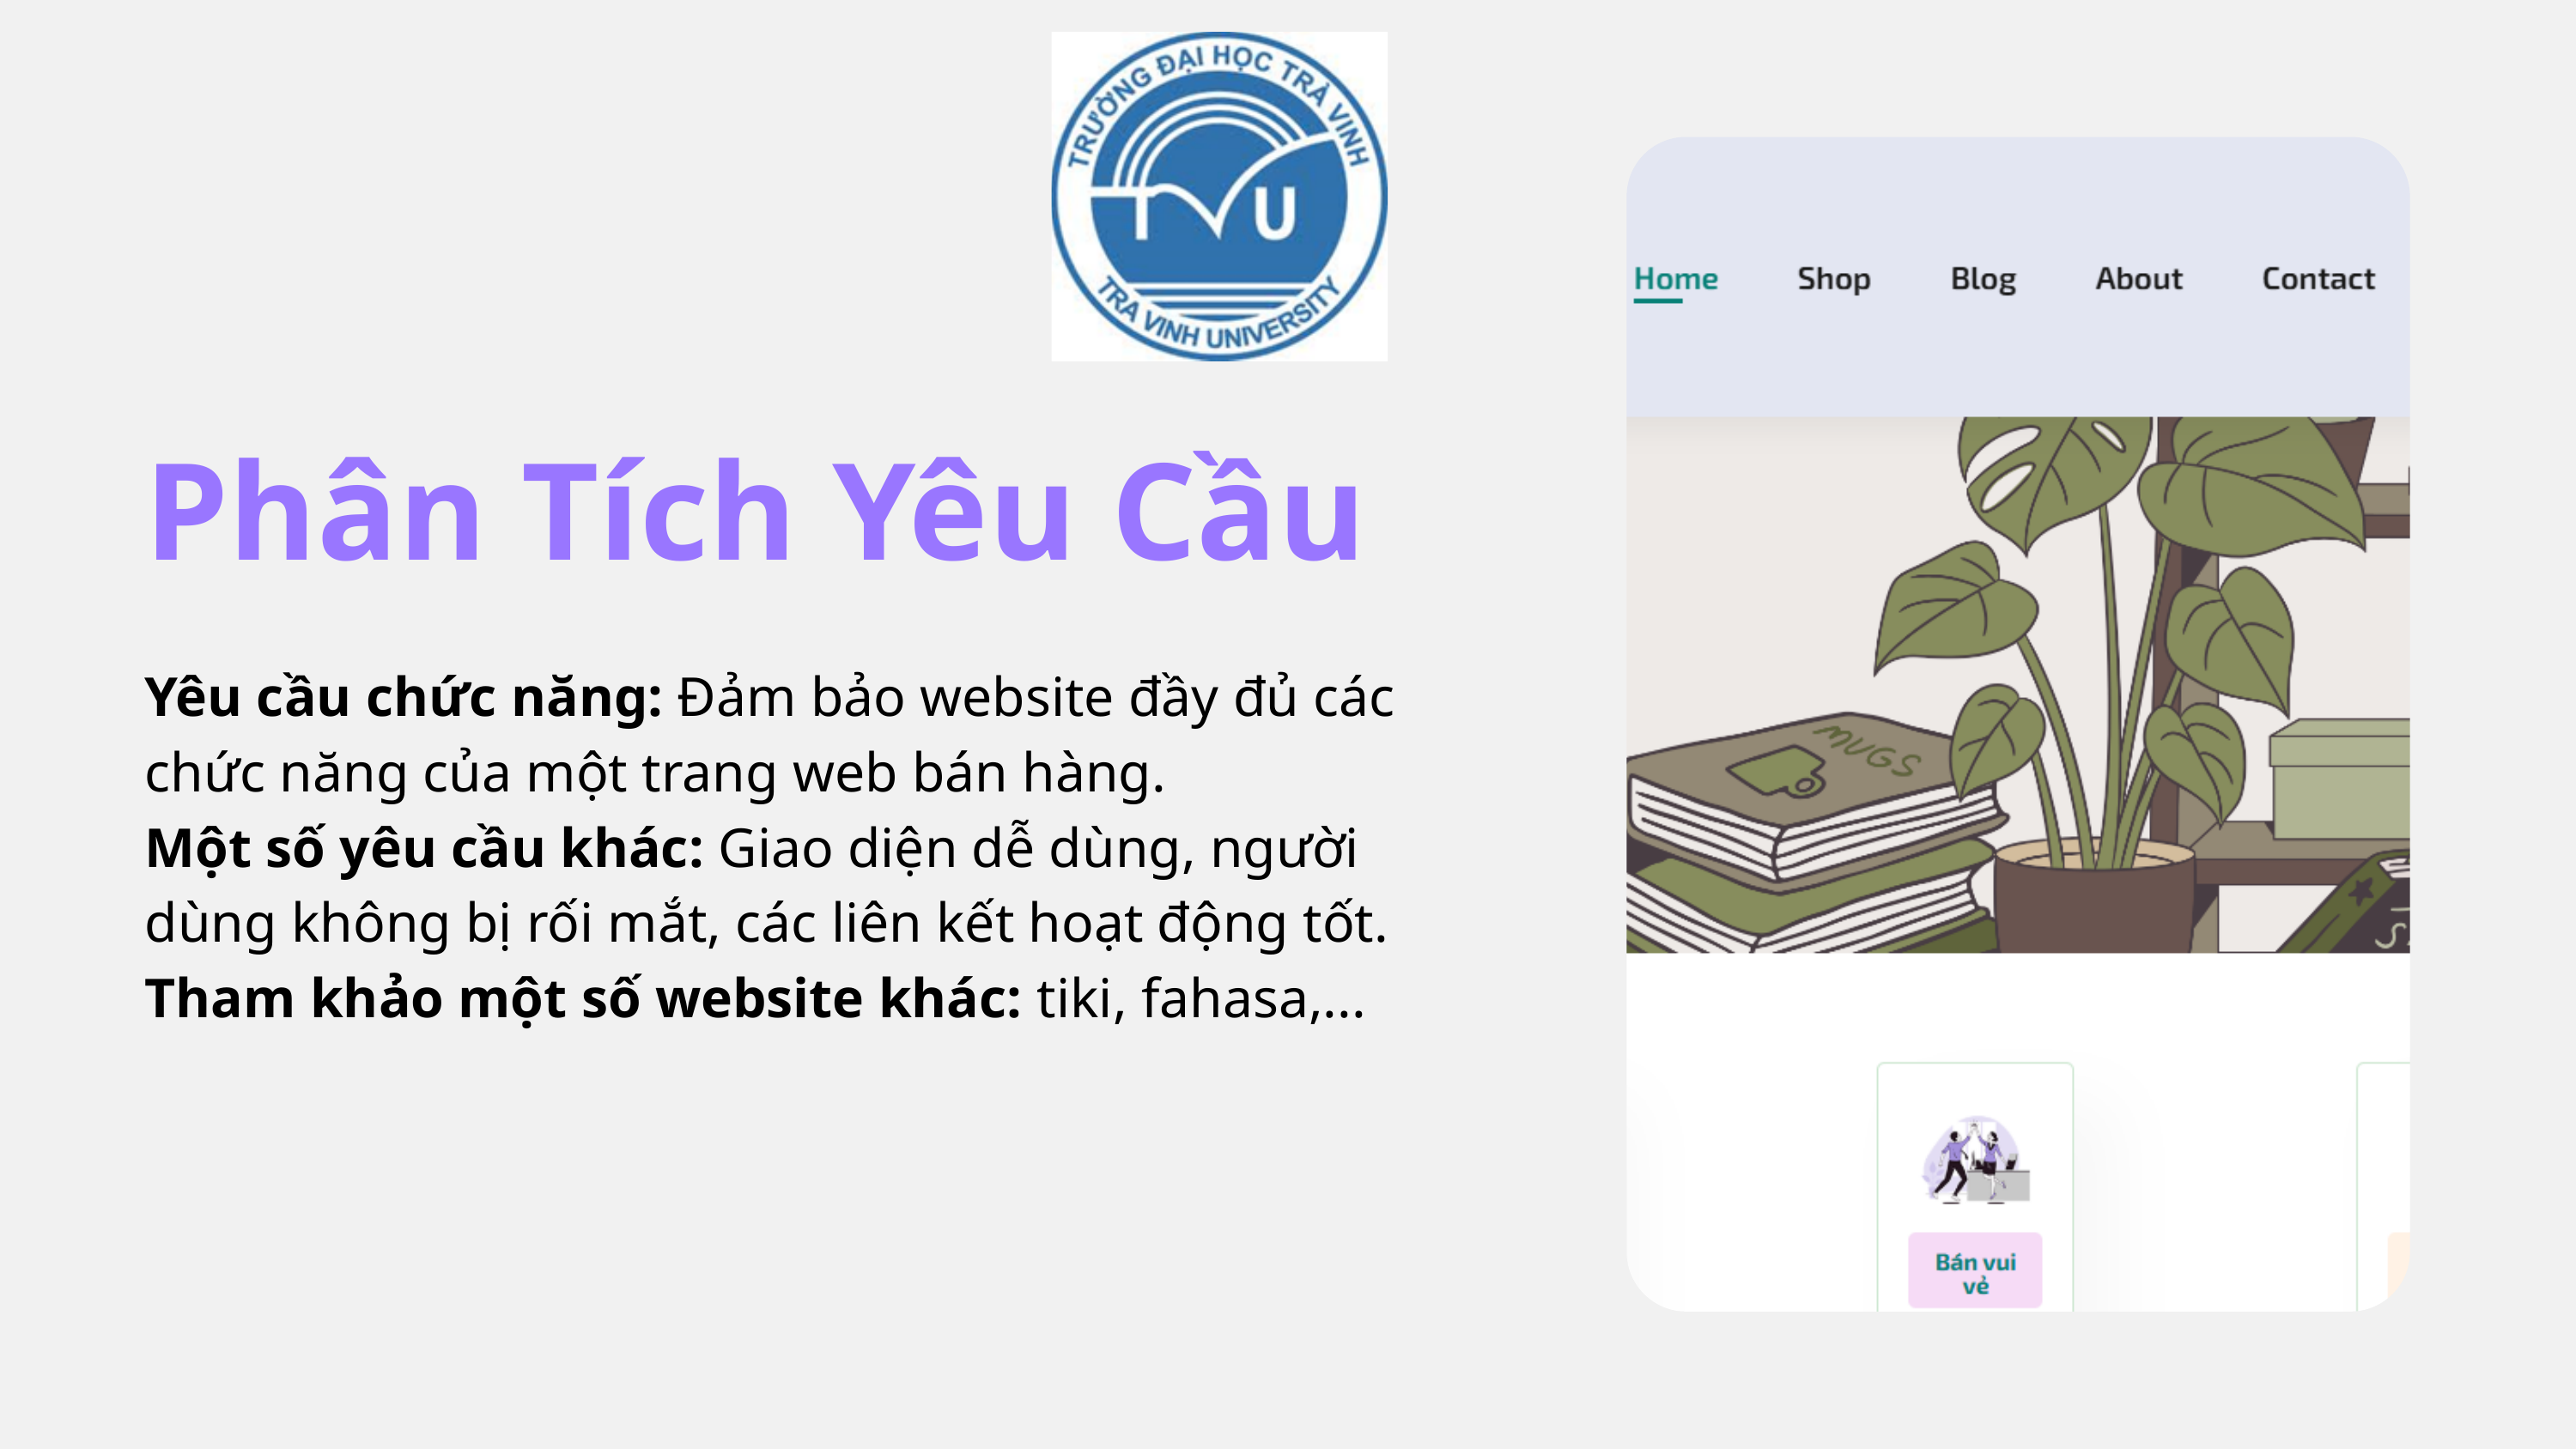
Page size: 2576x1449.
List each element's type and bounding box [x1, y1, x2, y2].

text_box [1051, 32, 1388, 361]
text_box [1626, 136, 2410, 1313]
text_box [144, 425, 1463, 1024]
